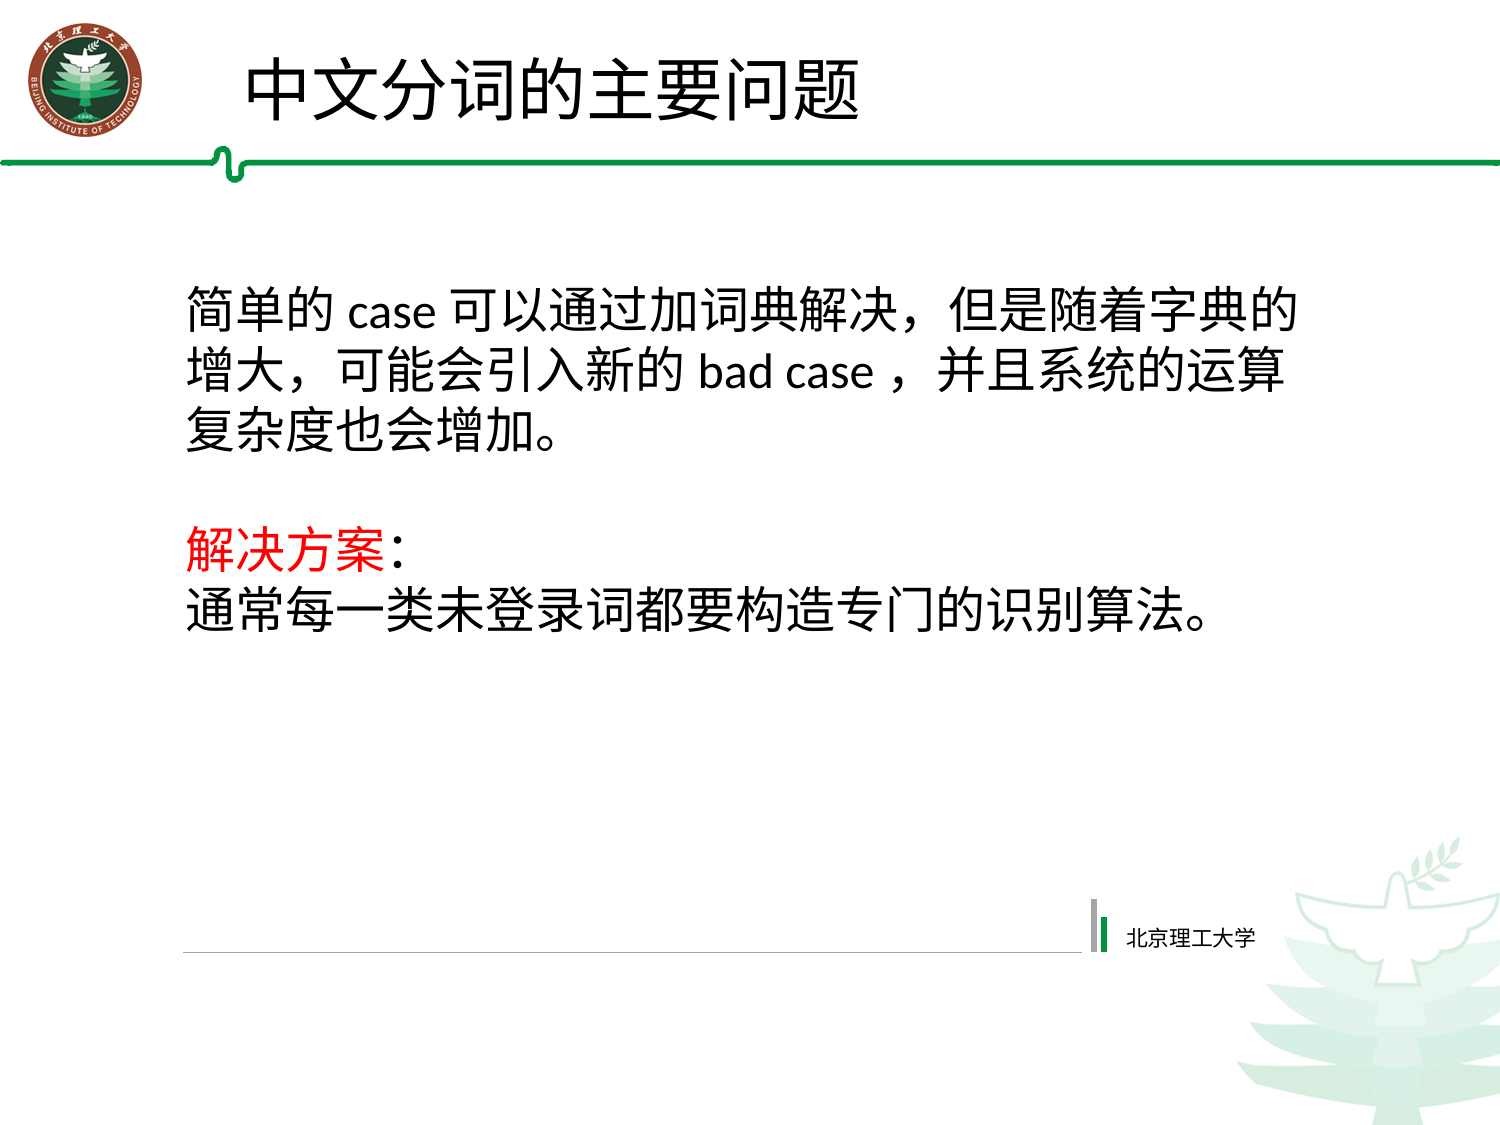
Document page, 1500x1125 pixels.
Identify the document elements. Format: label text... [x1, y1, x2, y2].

picture [0, 0, 1500, 1125]
text_box 中文分词的主要问题 [227, 48, 1500, 212]
text_box 北京理工大学 [1111, 916, 1272, 958]
text_box 简单的case可以通过加词典解决，但是随着字典的增大，可能会引入新的bad case，并且系统的运算复杂度也会增加。 解决方案： 通常每一类未登录词都要构造专门的识别算法。 [171, 270, 1323, 646]
